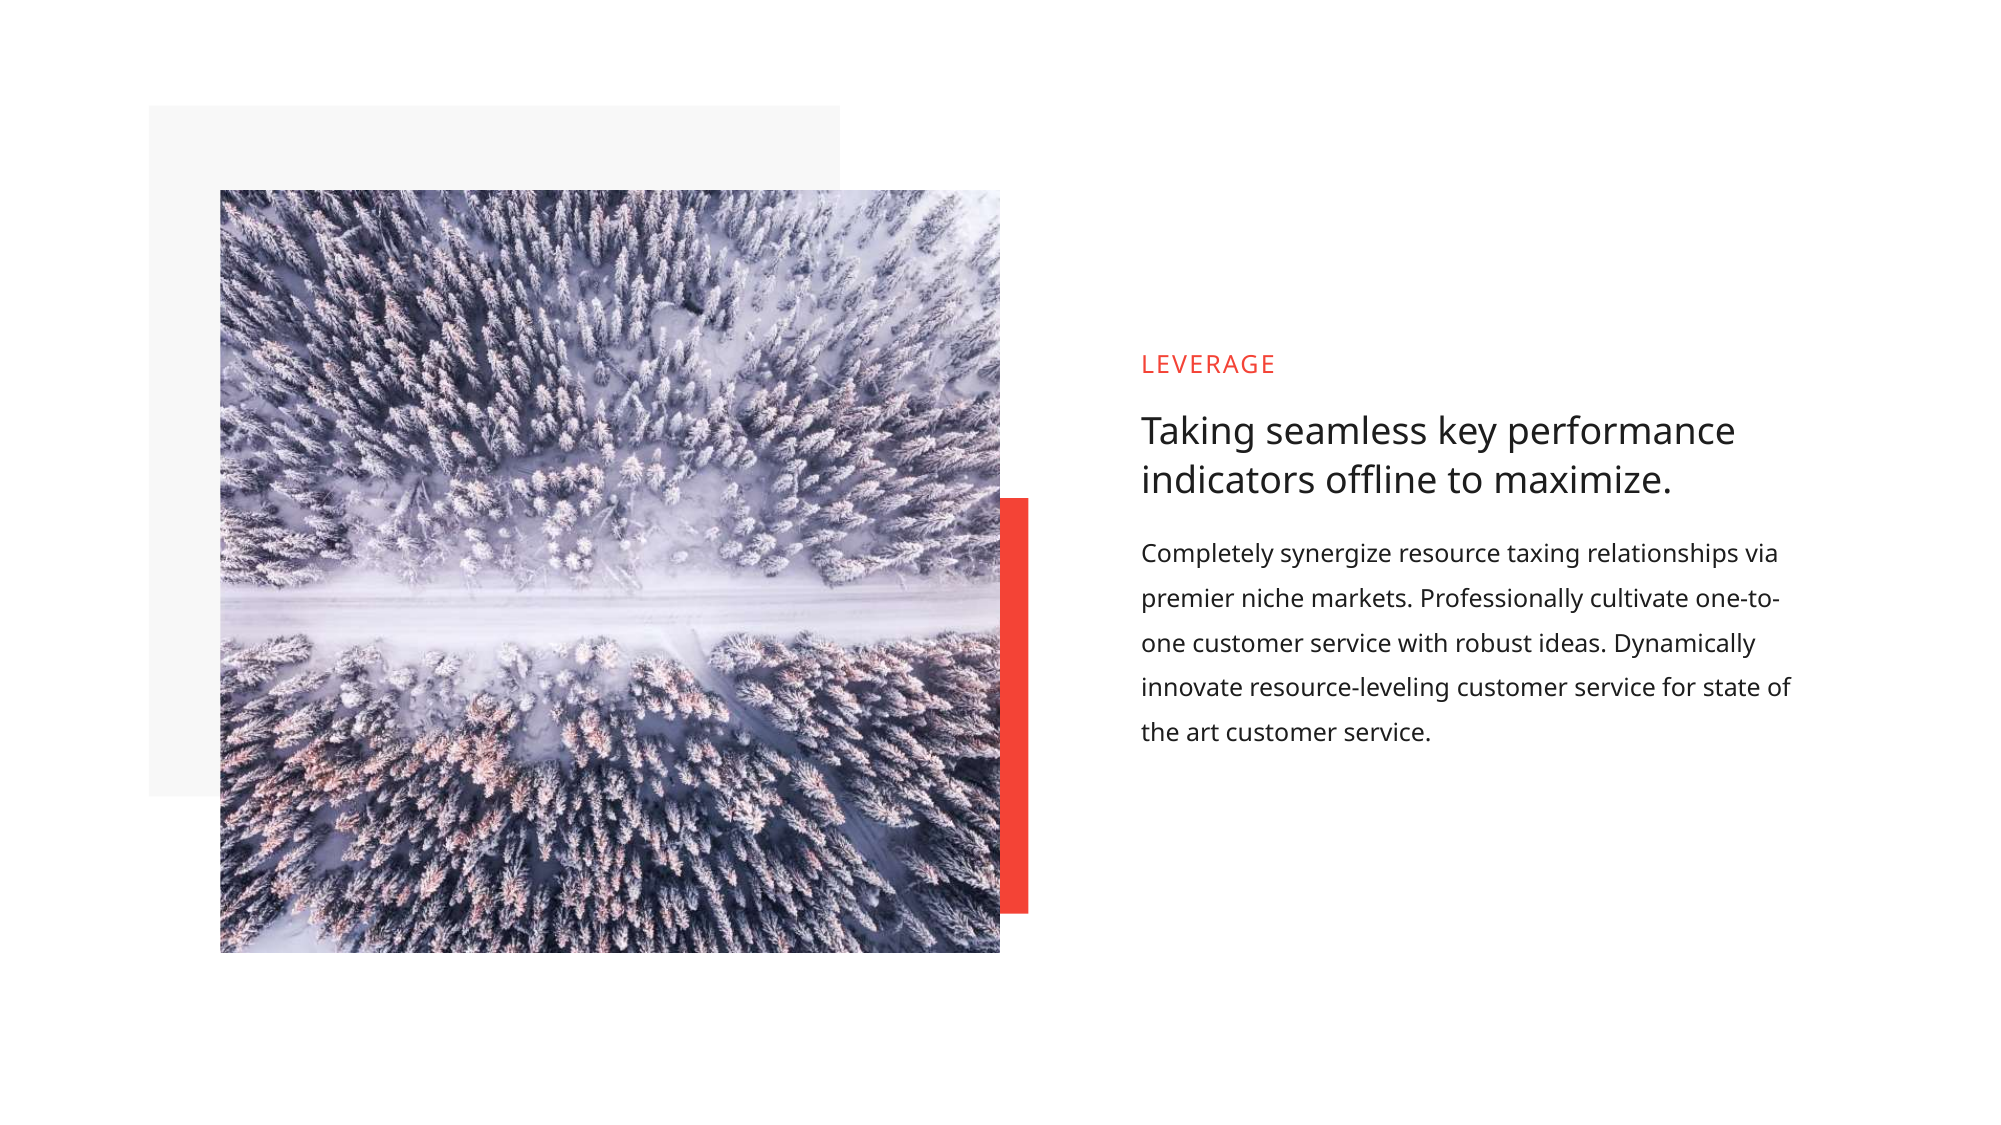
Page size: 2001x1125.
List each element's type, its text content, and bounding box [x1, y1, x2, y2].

text_box [1001, 497, 1029, 915]
text_box Completely synergize resource taxing relationships via premier niche markets. Professionally cultivate one-to-one customer service with robust ideas. Dynamically innovate resource-leveling customer service for state of the art customer service. [1141, 522, 1808, 747]
picture [220, 190, 1001, 953]
text_box [148, 104, 841, 797]
text_box Taking seamless key performance indicators offline to maximize. [1141, 402, 1808, 502]
text_box LEVERAGE [1141, 341, 1439, 378]
